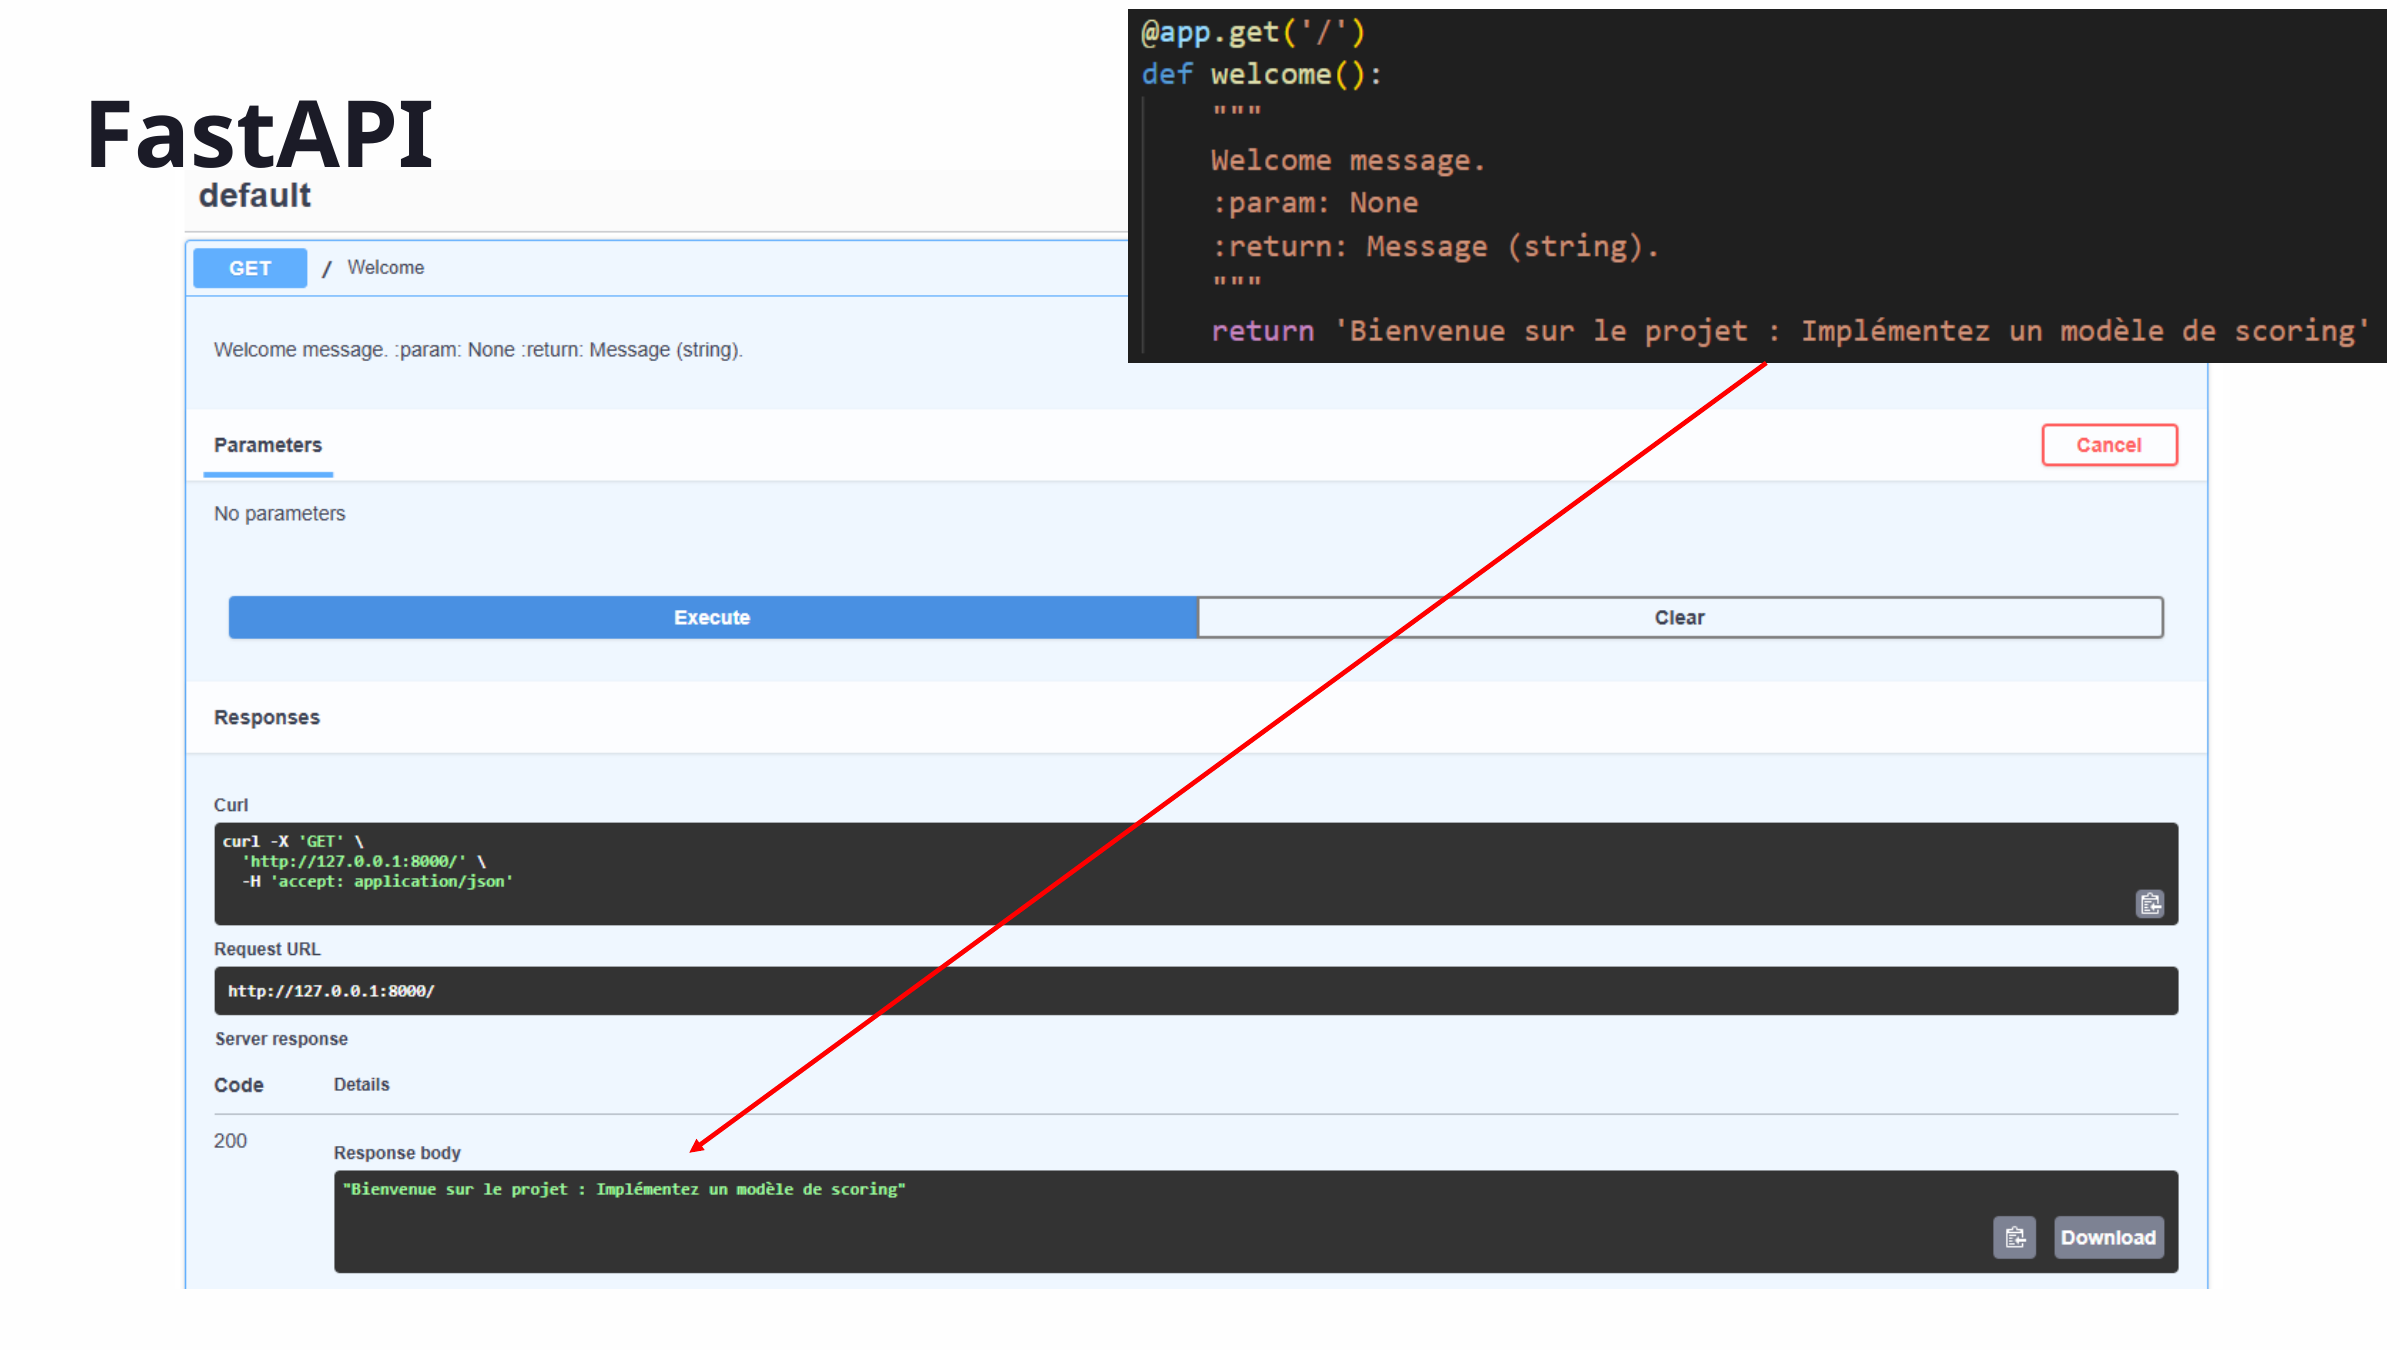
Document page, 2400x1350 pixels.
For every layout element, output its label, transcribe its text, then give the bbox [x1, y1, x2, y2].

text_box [689, 362, 1767, 1153]
picture [175, 9, 2387, 1289]
text_box FastAPI [83, 70, 1128, 187]
